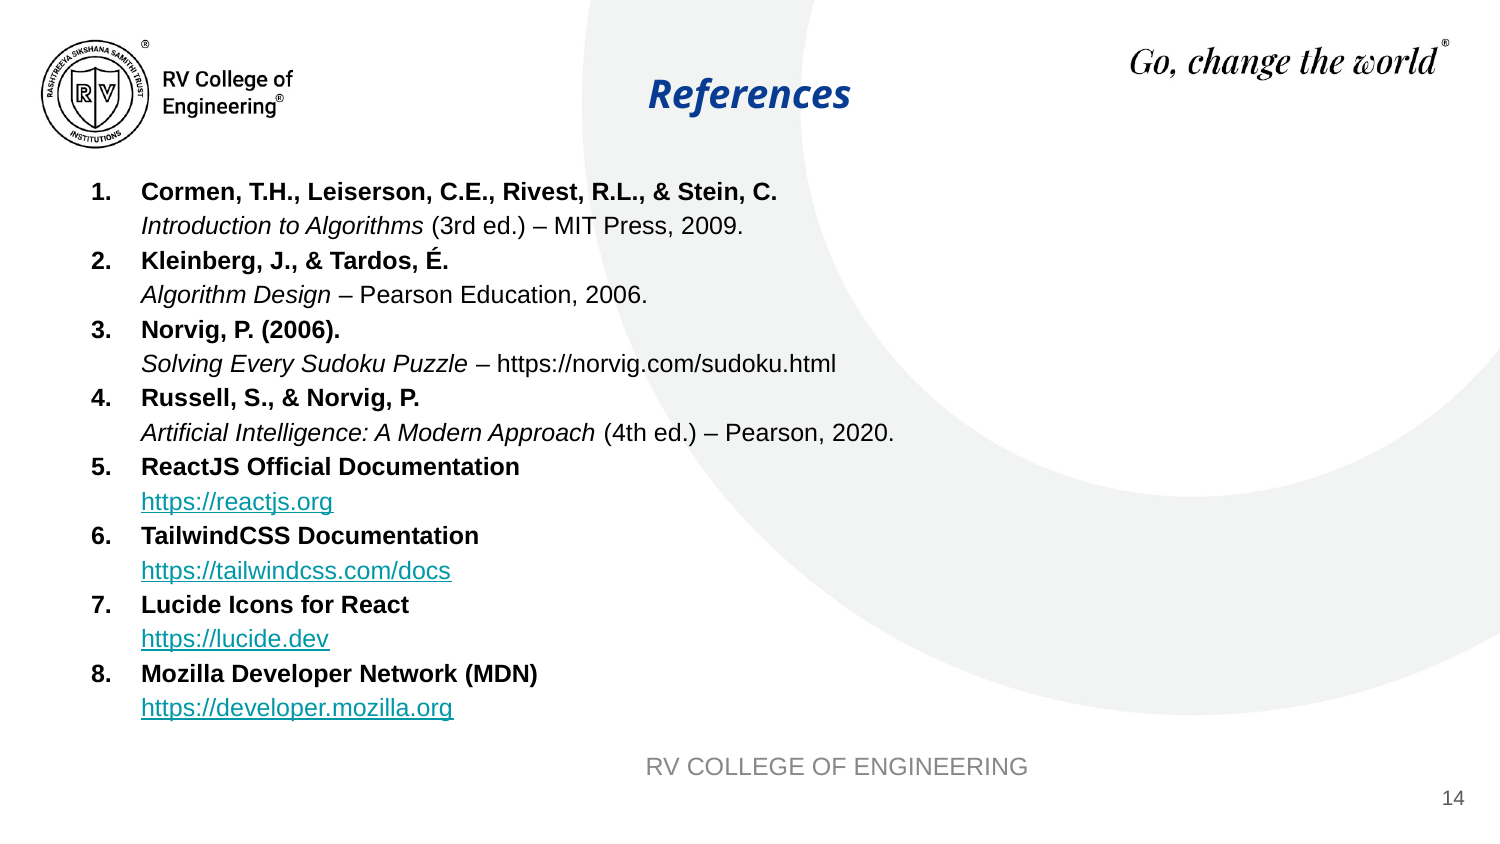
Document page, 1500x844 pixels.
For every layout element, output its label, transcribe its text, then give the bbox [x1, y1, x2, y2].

list Cormen, T.H., Leiserson, C.E., Rivest, R.L., & Stein, C. Introduction to Algorithms (3rd ed.) – MIT Press, 2009. Kleinberg, J., & Tardos, É. Algorithm Design – Pearson Education, 2006. Norvig, P. (2006). Solving Every Sudoku Puzzle – https://norvig.com/sudoku.html Russell, S., & Norvig, P. Artificial Intelligence: A Modern Approach (4th ed.) – Pearson, 2020. ReactJS Official Documentation https://reactjs.org TailwindCSS Documentation https://tailwindcss.com/docs Lucide Icons for React https://lucide.dev Mozilla Developer Network (MDN) https://developer.mozilla.org [51, 155, 1449, 750]
title References [504, 54, 996, 143]
slide_number ‹#› [1389, 764, 1480, 830]
picture [0, 0, 1500, 844]
text_box RV COLLEGE OF ENGINEERING [576, 750, 1100, 796]
